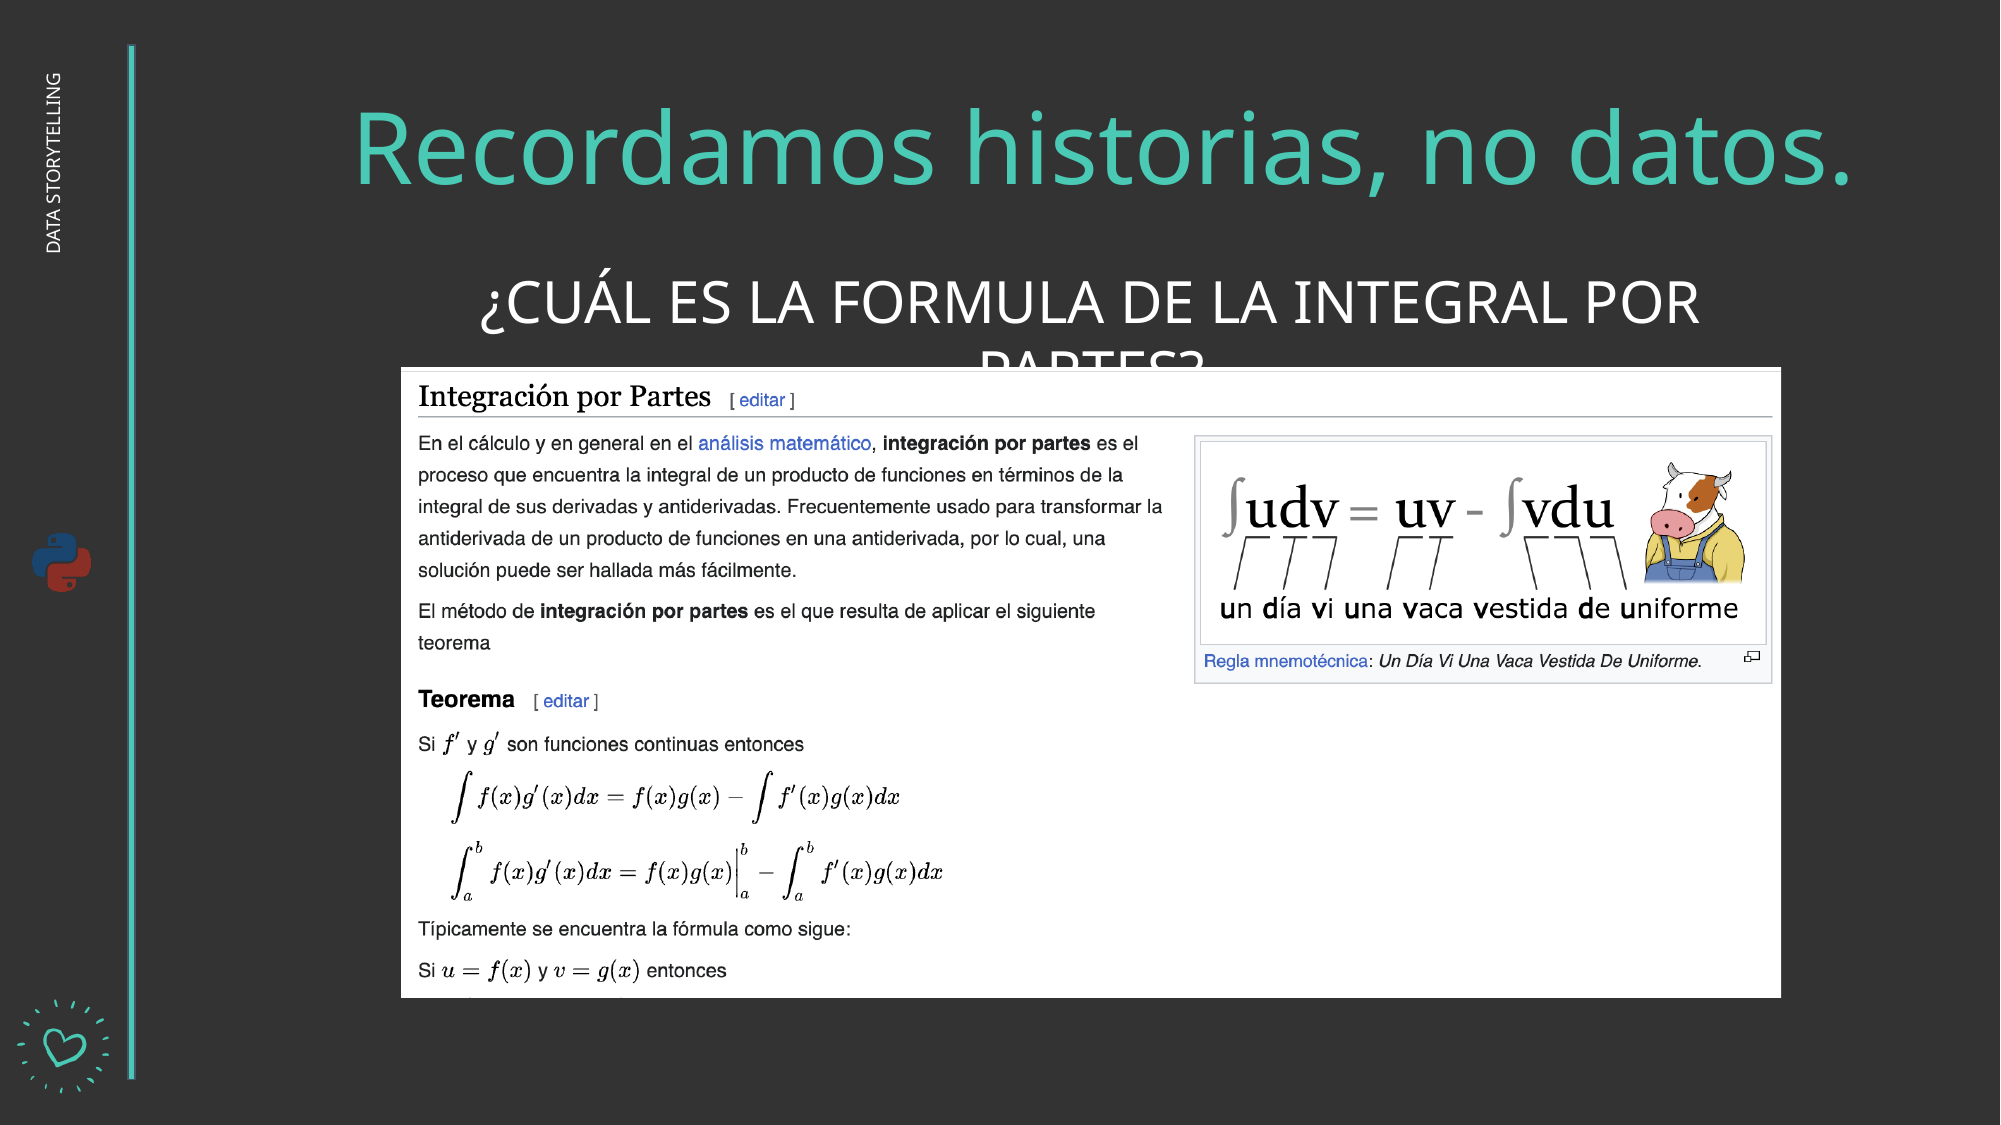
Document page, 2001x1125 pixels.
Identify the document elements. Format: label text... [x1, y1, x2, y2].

text_box ¿CUÁL ES LA FORMULA DE LA INTEGRAL POR PARTES? [355, 265, 1828, 406]
picture [31, 533, 93, 592]
picture [15, 997, 109, 1094]
text_box DATA STORYTELLING [33, 57, 72, 301]
picture [400, 367, 1782, 999]
text_box [128, 45, 135, 1080]
text_box Recordamos historias, no datos. [171, 76, 2000, 212]
